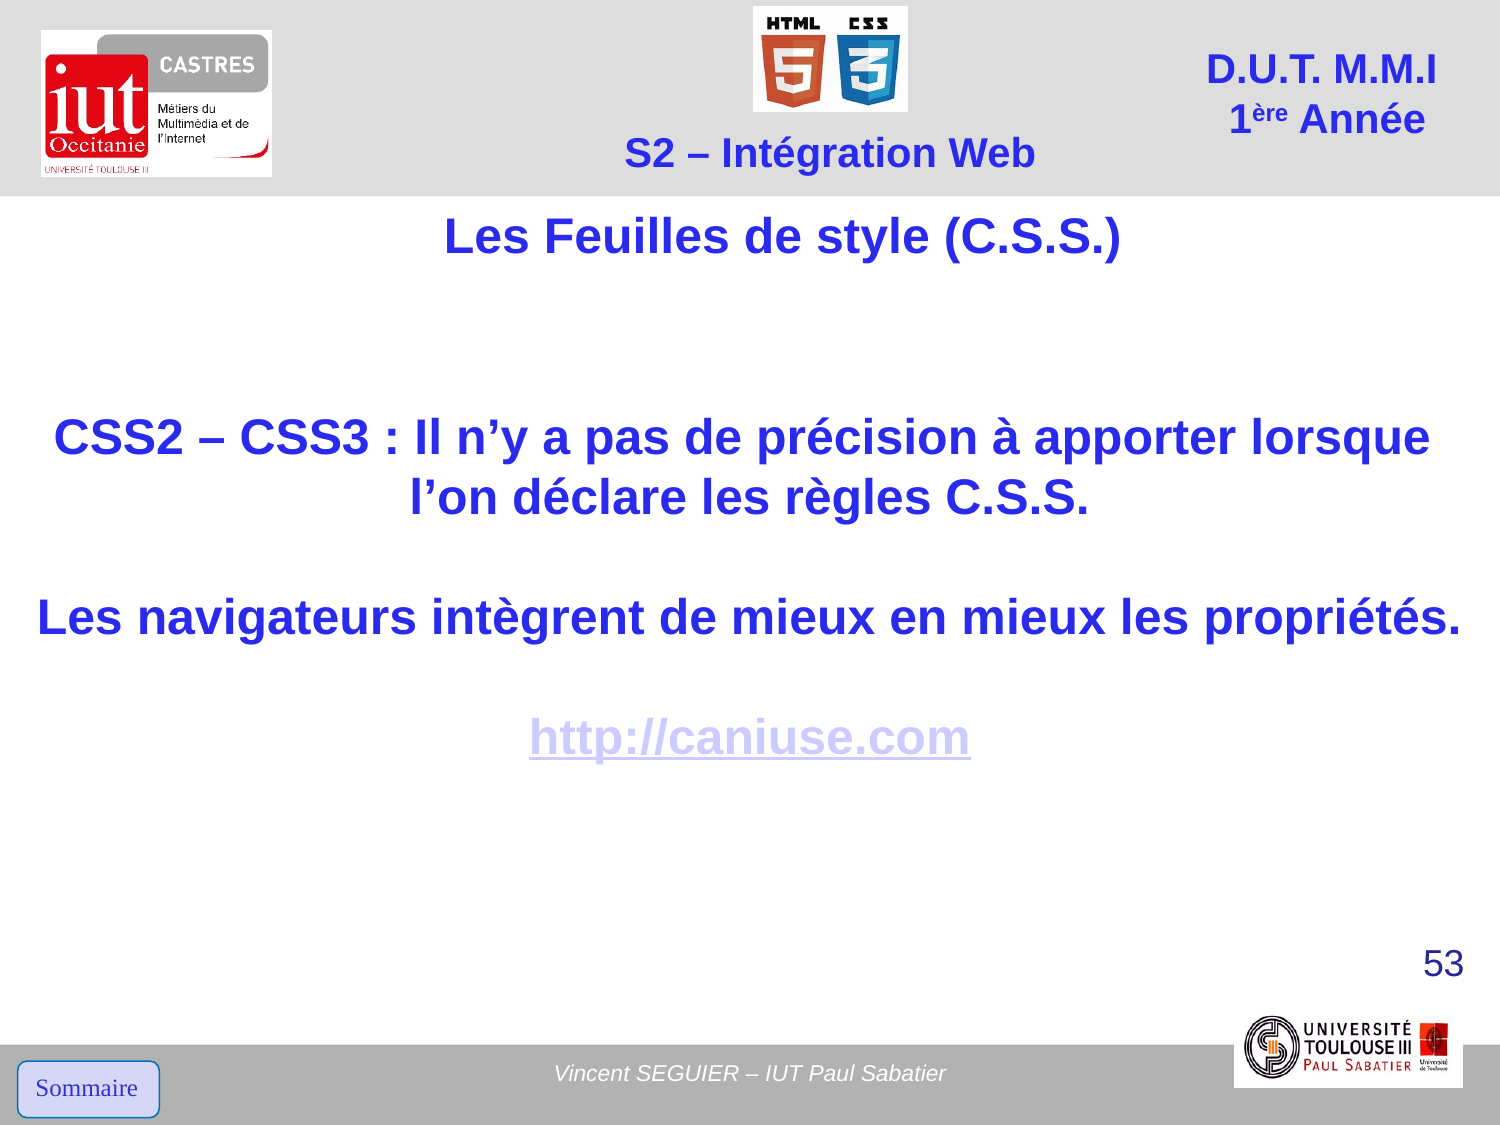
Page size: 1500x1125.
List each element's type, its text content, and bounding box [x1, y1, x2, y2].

picture [1234, 1003, 1463, 1088]
text_box Vincent SEGUIER – IUT Paul Sabatier [512, 1042, 988, 1103]
picture [41, 30, 272, 177]
picture [753, 6, 908, 112]
text_box 53 [1316, 884, 1500, 1039]
text_box Les Feuilles de style (C.S.S.) [428, 196, 1138, 272]
text_box CSS2 – CSS3 : Il n’y a pas de précision à apporter lorsque l’on déclare les règles C.S.S. Les navigateurs intègrent de mieux en mieux les propriétés. http://caniuse.com [21, 397, 1479, 893]
